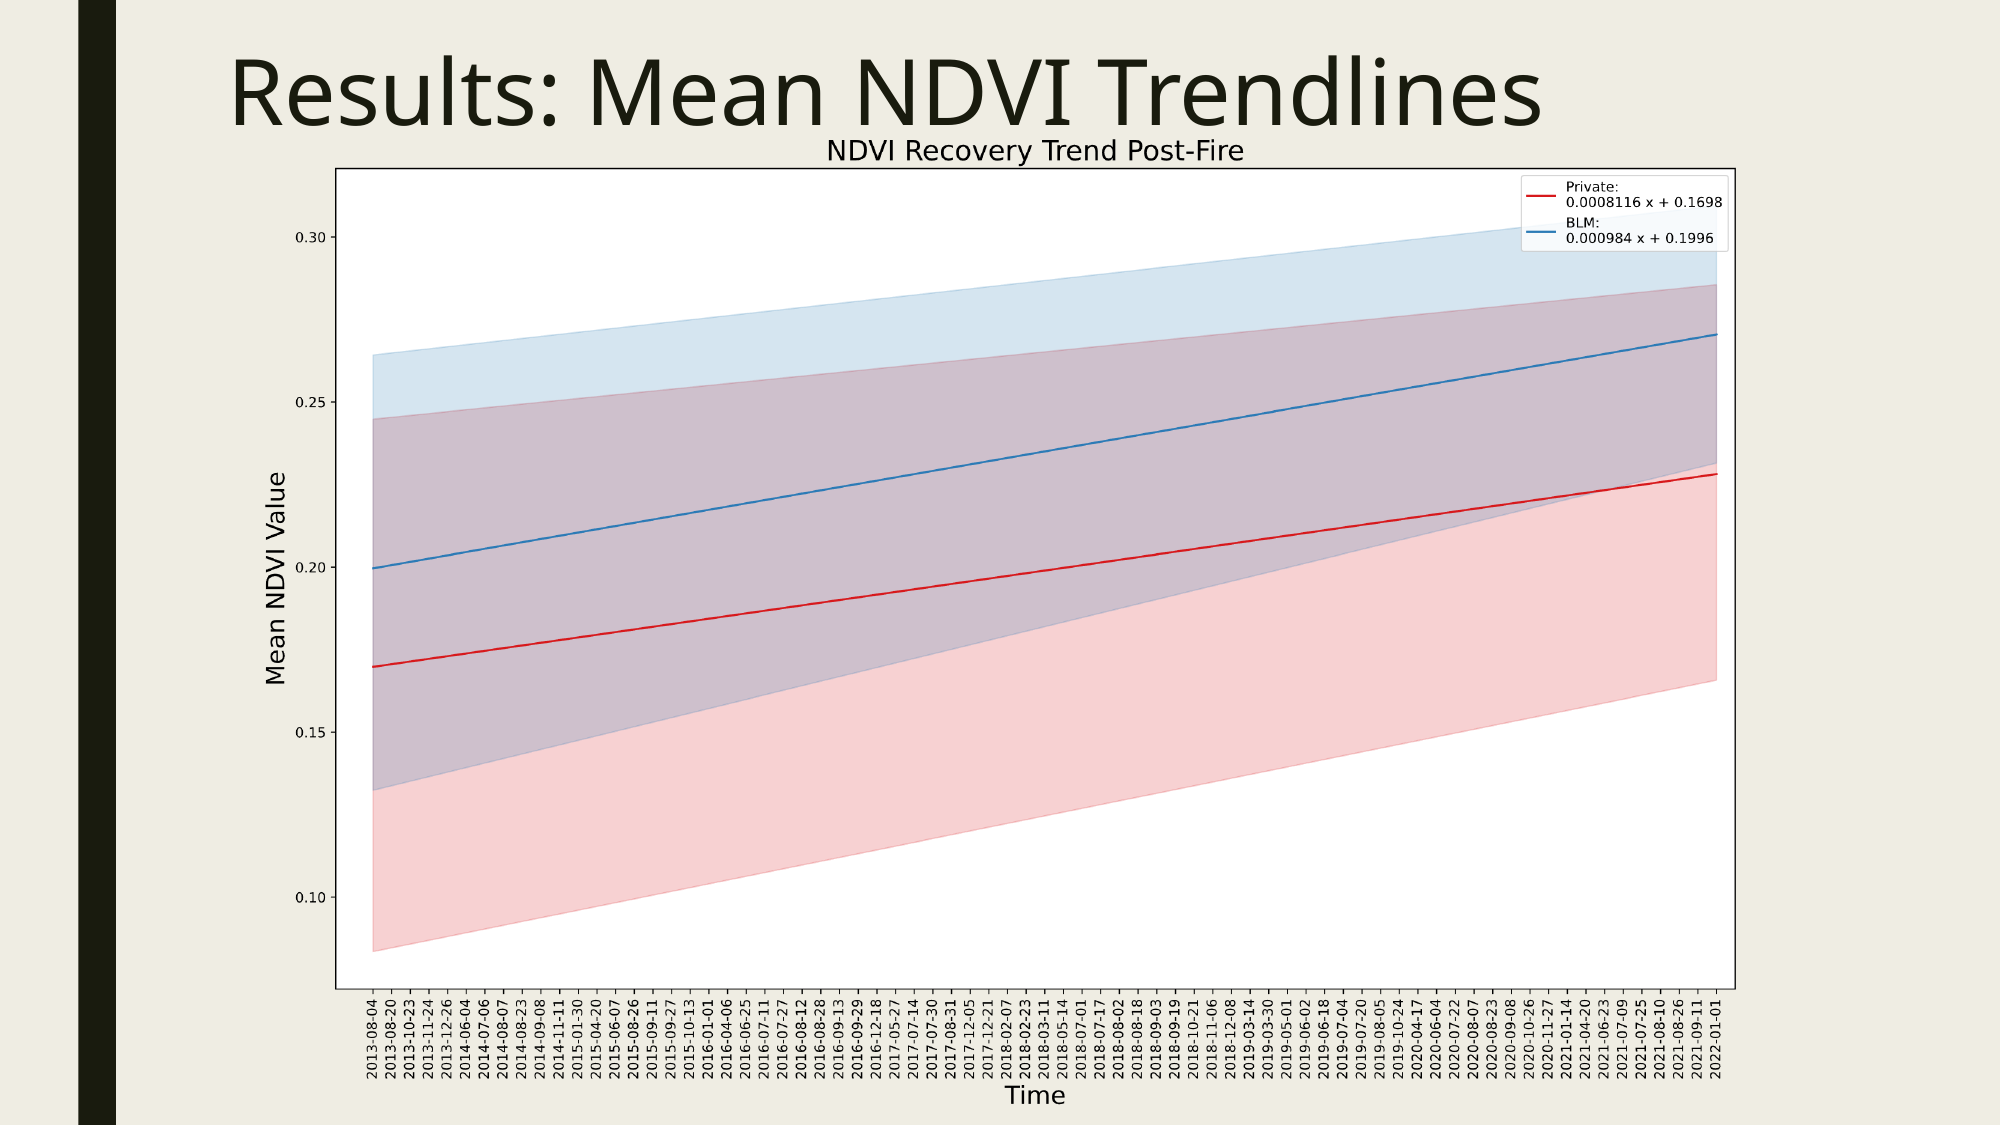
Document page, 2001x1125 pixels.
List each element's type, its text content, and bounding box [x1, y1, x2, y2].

title Results: Mean NDVI Trendlines [212, 39, 1788, 284]
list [249, 124, 1750, 1125]
